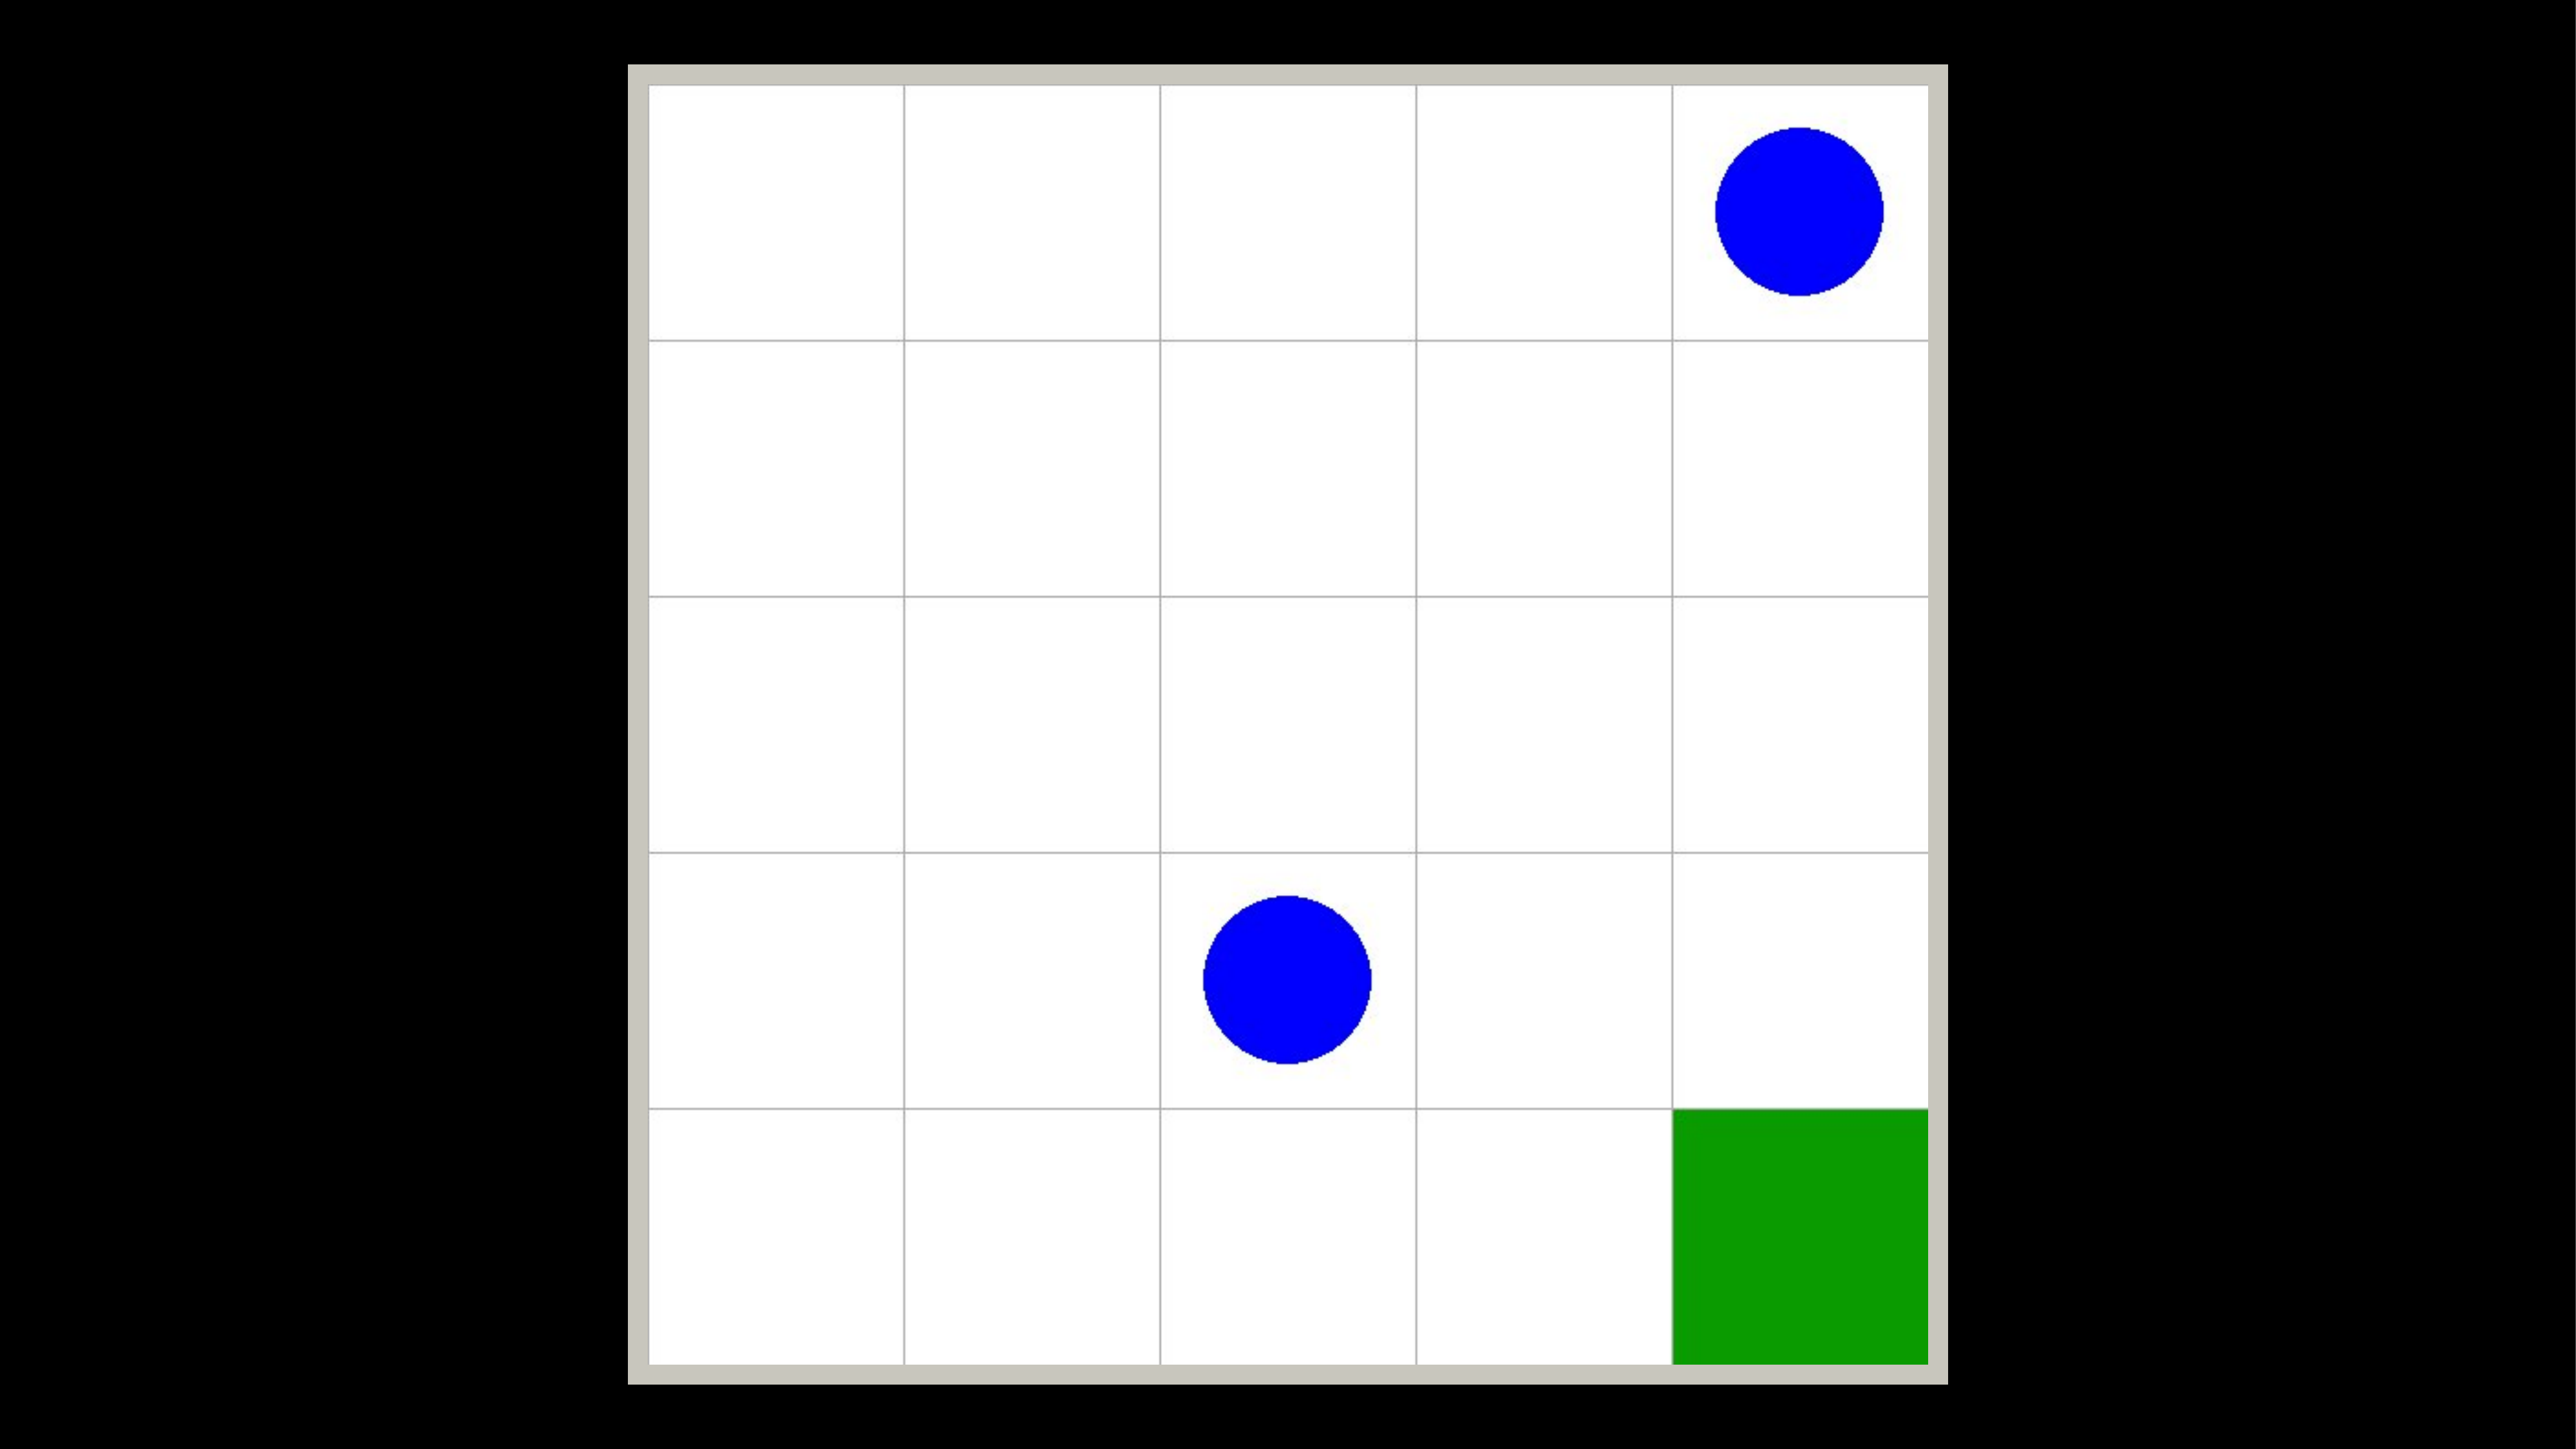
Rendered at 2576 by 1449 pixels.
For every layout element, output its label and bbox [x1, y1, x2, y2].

picture [648, 84, 1928, 1365]
